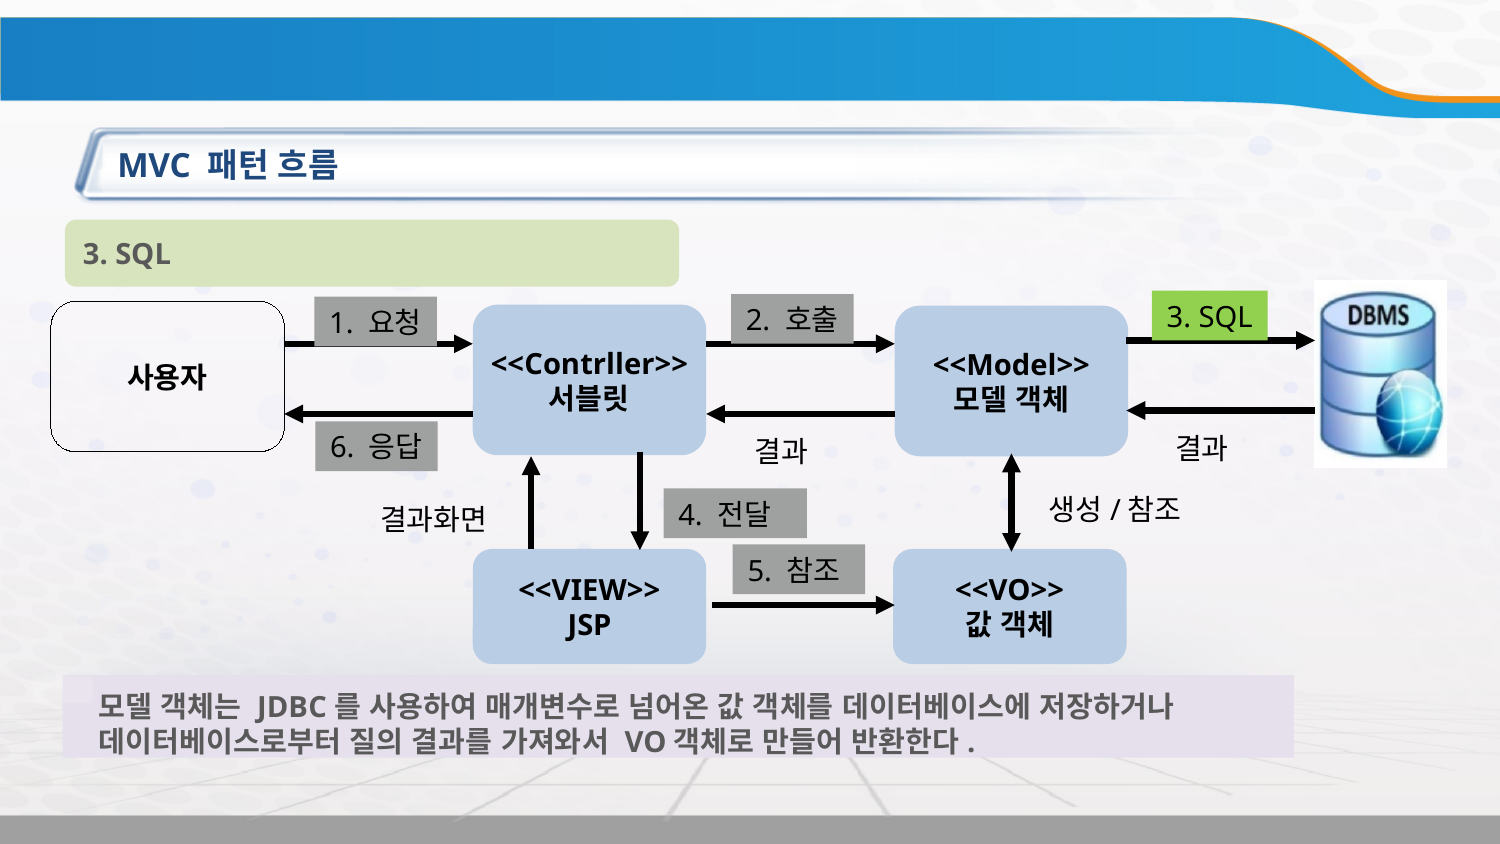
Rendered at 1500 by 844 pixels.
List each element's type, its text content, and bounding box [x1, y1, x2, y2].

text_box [33, 675, 1295, 768]
text_box <<VIEW>> JSP [472, 548, 707, 665]
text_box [74, 126, 1289, 208]
text_box 3. SQL [1151, 290, 1268, 339]
text_box 1. MVC 아키텍쳐 [29, 0, 1175, 103]
text_box 결과 [739, 426, 824, 477]
text_box 결과 [1160, 423, 1244, 473]
text_box 2. 호출 [731, 294, 854, 343]
picture [0, 0, 1500, 844]
text_box 생성/참조 [1034, 484, 1343, 535]
text_box 4. 전달 [663, 488, 807, 539]
text_box 3. SQL [64, 219, 680, 287]
text_box <<VO>> 값 객체 [893, 548, 1127, 665]
text_box 사용자 [50, 301, 285, 452]
text_box 6. 응답 [315, 423, 438, 472]
text_box <<Model>> 모델 객체 [894, 305, 1129, 457]
text_box 5. 참조 [732, 544, 866, 595]
text_box 1. 요청 [314, 296, 437, 343]
text_box <<Contrller>> 서블릿 [472, 304, 707, 456]
text_box 결과화면 [365, 493, 526, 544]
